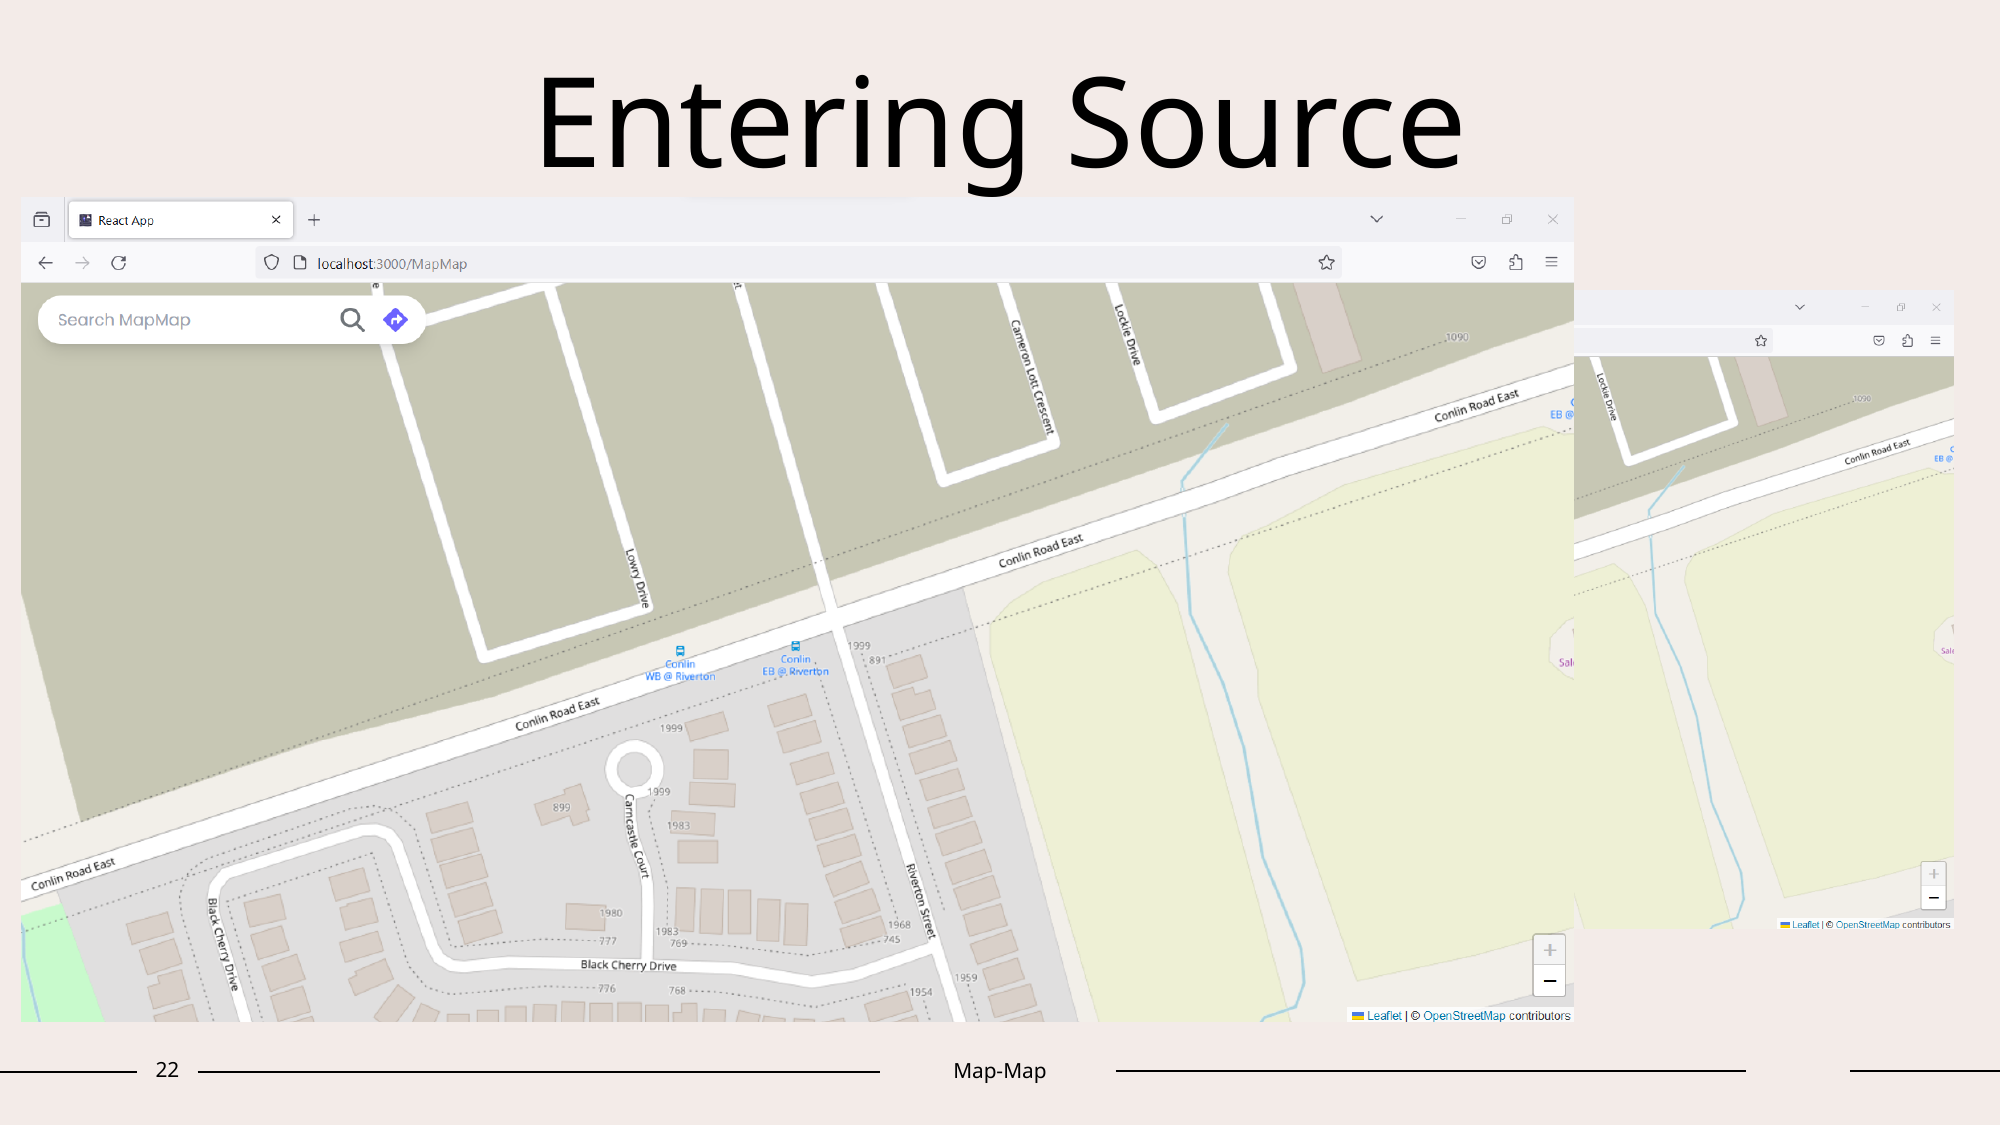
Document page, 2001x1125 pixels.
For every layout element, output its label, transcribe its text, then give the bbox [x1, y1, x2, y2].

slide_number 22 [137, 1050, 198, 1091]
title Entering Source [187, 34, 1813, 201]
footer Map-Map [879, 1050, 1120, 1091]
picture [21, 197, 1954, 1022]
